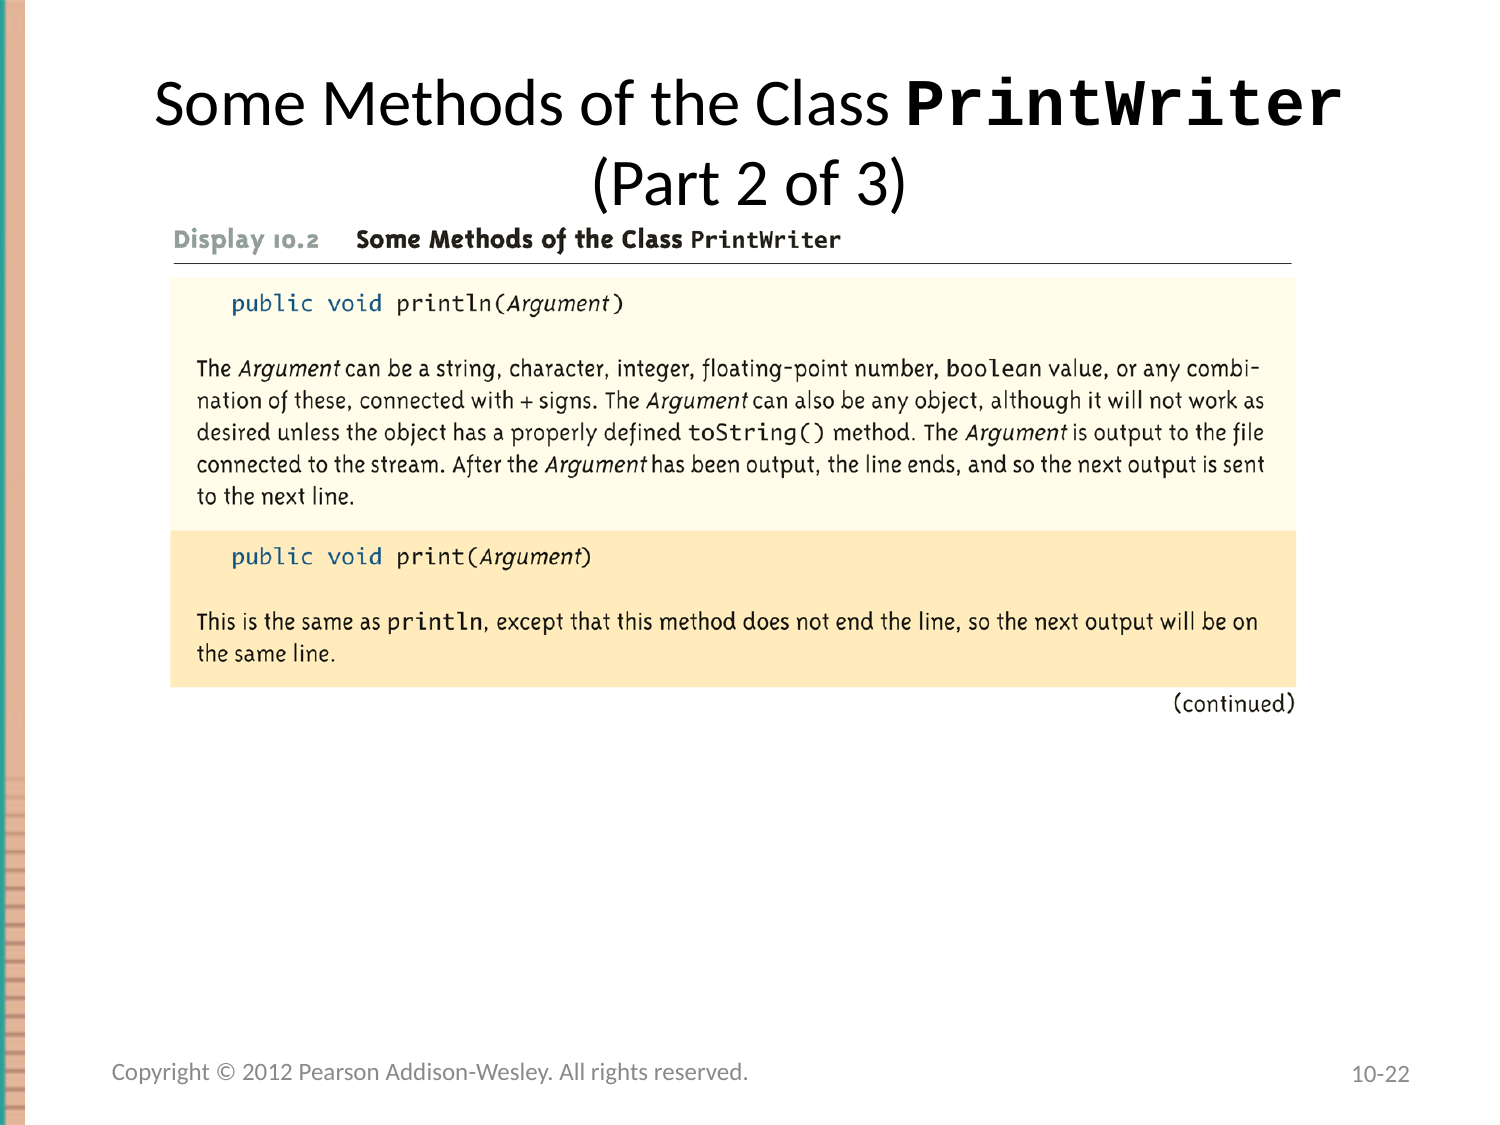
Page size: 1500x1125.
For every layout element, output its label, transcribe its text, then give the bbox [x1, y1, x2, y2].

slide_number 10-22 [1074, 1042, 1425, 1103]
picture [141, 214, 1325, 727]
title Some Methods of the Class PrintWriter (Part 2 of 3) [74, 44, 1426, 233]
picture [0, 0, 25, 1125]
footer Copyright © 2012 Pearson Addison-Wesley. All rights reserved. [75, 1040, 788, 1100]
